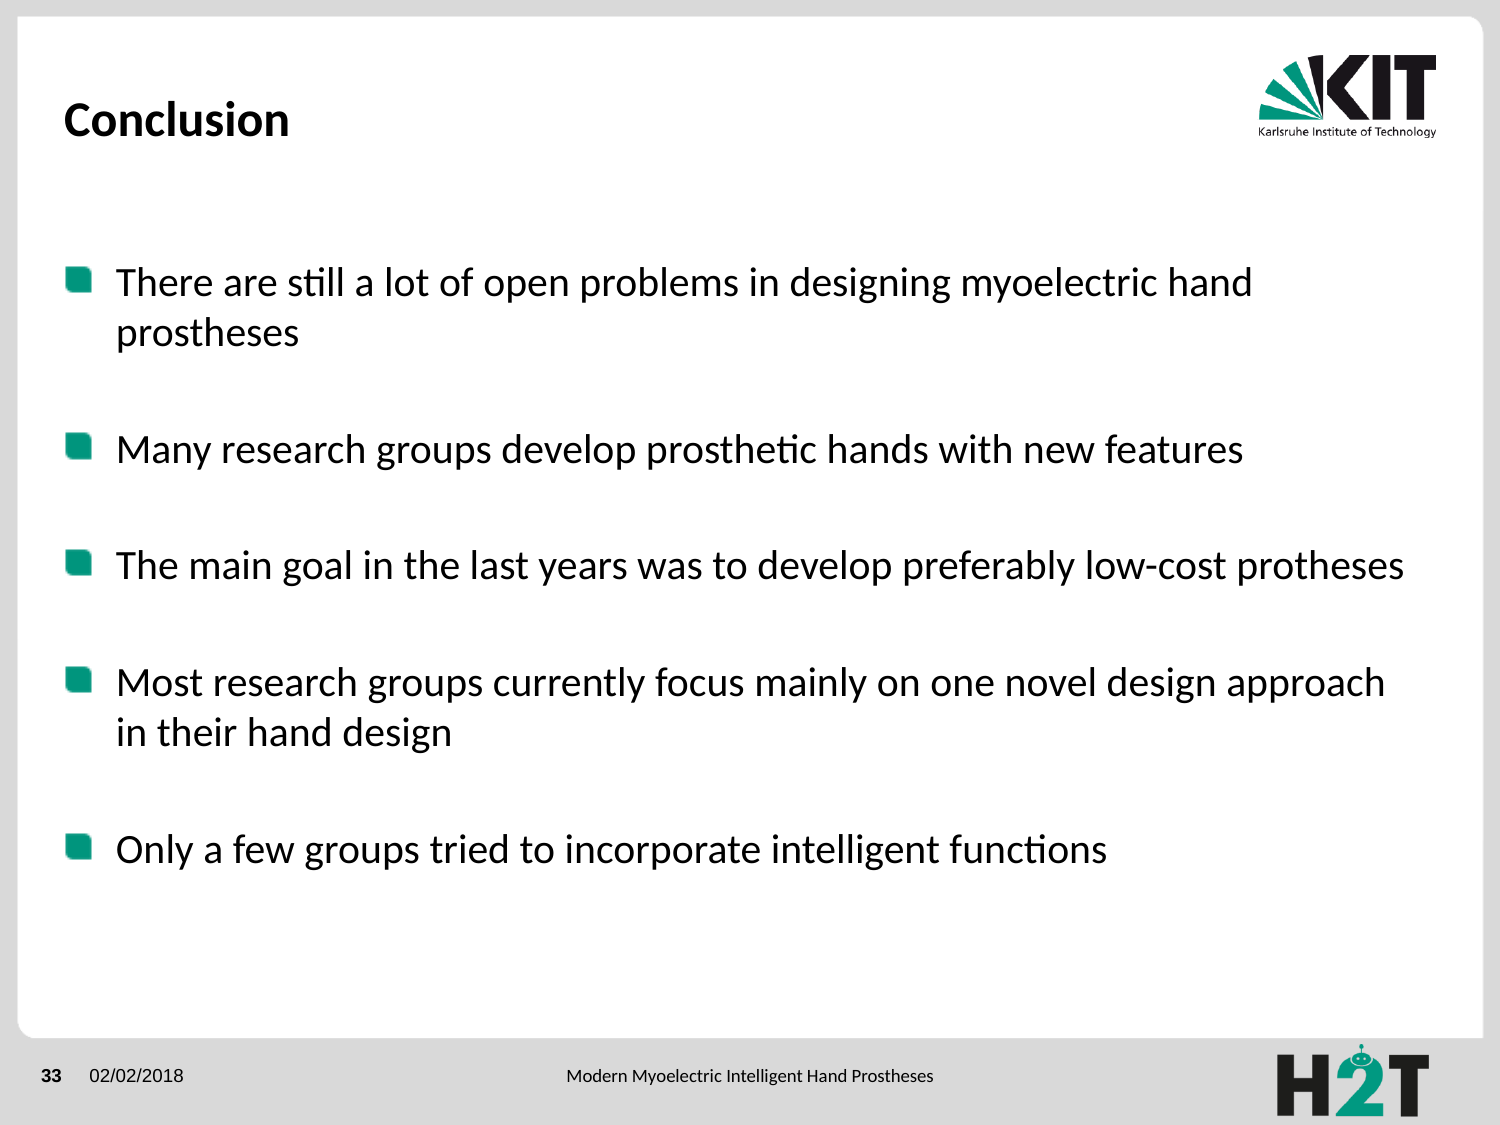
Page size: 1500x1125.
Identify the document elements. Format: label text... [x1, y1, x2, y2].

list There are still a lot of open problems in designing myoelectric hand prostheses Many research groups develop prosthetic hands with new features The main goal in the last years was to develop preferably low-cost protheses Most research groups currently focus mainly on one novel design approach in their hand design Only a few groups tried to incorporate intelligent functions [64, 196, 1424, 1000]
picture [0, 0, 1500, 1125]
title Conclusion [63, 54, 1199, 148]
